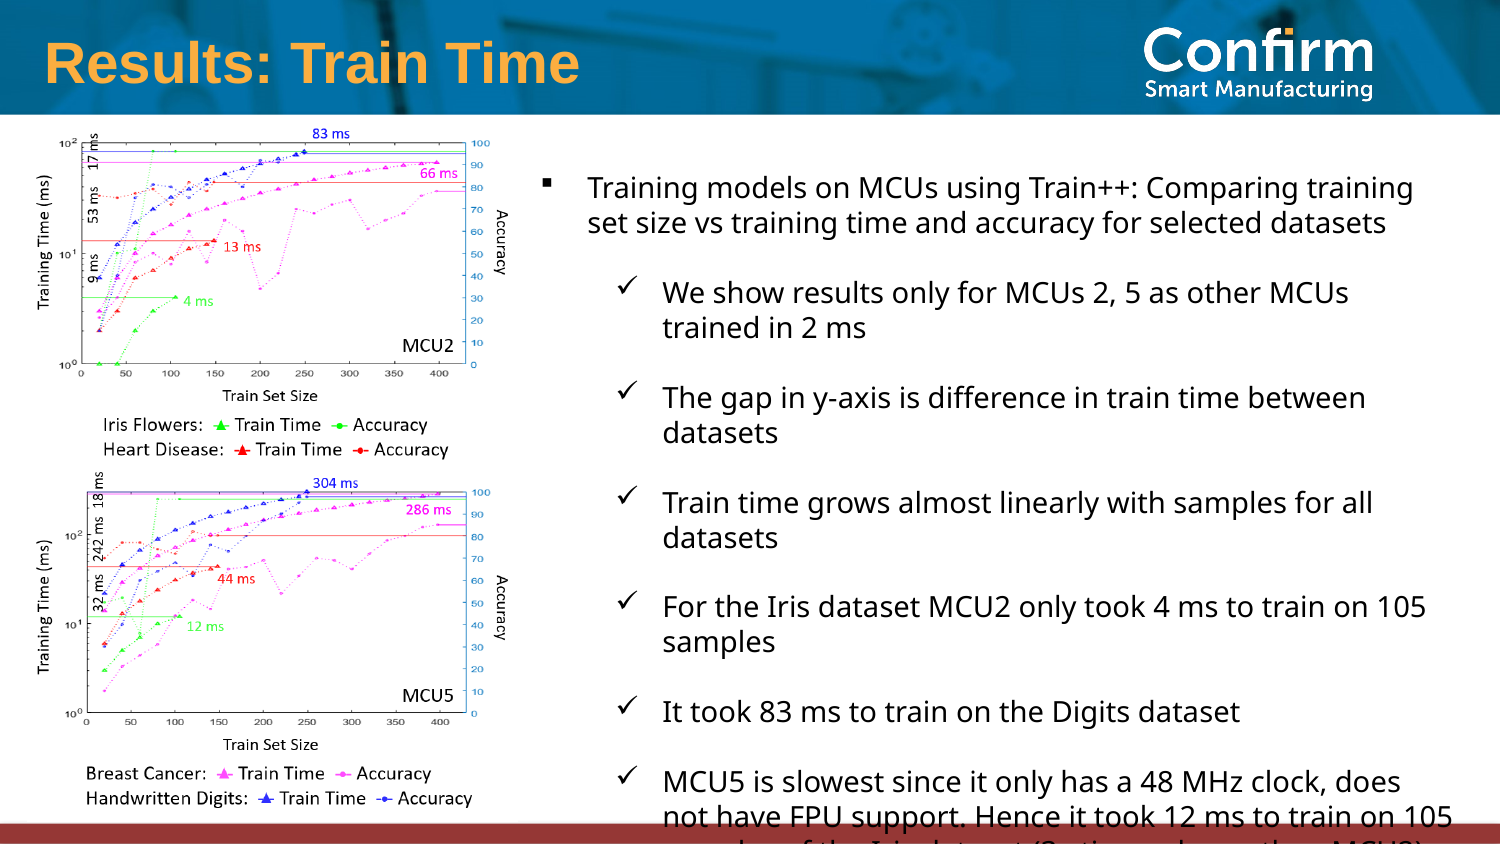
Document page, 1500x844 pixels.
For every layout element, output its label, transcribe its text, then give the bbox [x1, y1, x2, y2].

picture [1287, 86, 1293, 96]
picture [26, 118, 519, 822]
picture [1175, 88, 1189, 96]
picture [1276, 81, 1282, 96]
picture [1263, 86, 1268, 96]
picture [1302, 40, 1319, 70]
picture [1309, 83, 1315, 96]
picture [1361, 88, 1367, 96]
text_box Training models on MCUs using Train++: Comparing training set size vs training time and accuracy for selected datasets We show results only for MCUs 2, 5 as other MCUs trained in 2 ms The gap in y-axis is difference in train time between datasets Train time grows almost linearly with samples for all datasets For the Iris dataset MCU2 only took 4 ms to train on 105 samples It took 83 ms to train on the Digits dataset MCU5 is slowest since it only has a 48 MHz clock, does not have FPU support. Hence it took 12 ms to train on 105 samples of the Iris dataset (3x times slower than MCU2) and 304 ms to train on the Digits dataset (3.6x times slower than MCU2). [525, 161, 1470, 844]
picture [1217, 81, 1222, 96]
picture [1297, 86, 1305, 96]
picture [1318, 86, 1324, 96]
picture [1364, 86, 1371, 101]
picture [1228, 40, 1256, 70]
picture [1236, 86, 1245, 96]
picture [1326, 40, 1372, 70]
picture [1199, 83, 1207, 96]
picture [1253, 85, 1259, 96]
text_box Results: Train Time [29, 17, 1199, 88]
picture [1352, 85, 1358, 96]
picture [1263, 14, 1292, 70]
picture [1269, 86, 1273, 96]
picture [1199, 40, 1220, 78]
picture [1147, 88, 1156, 96]
picture [1226, 81, 1232, 96]
